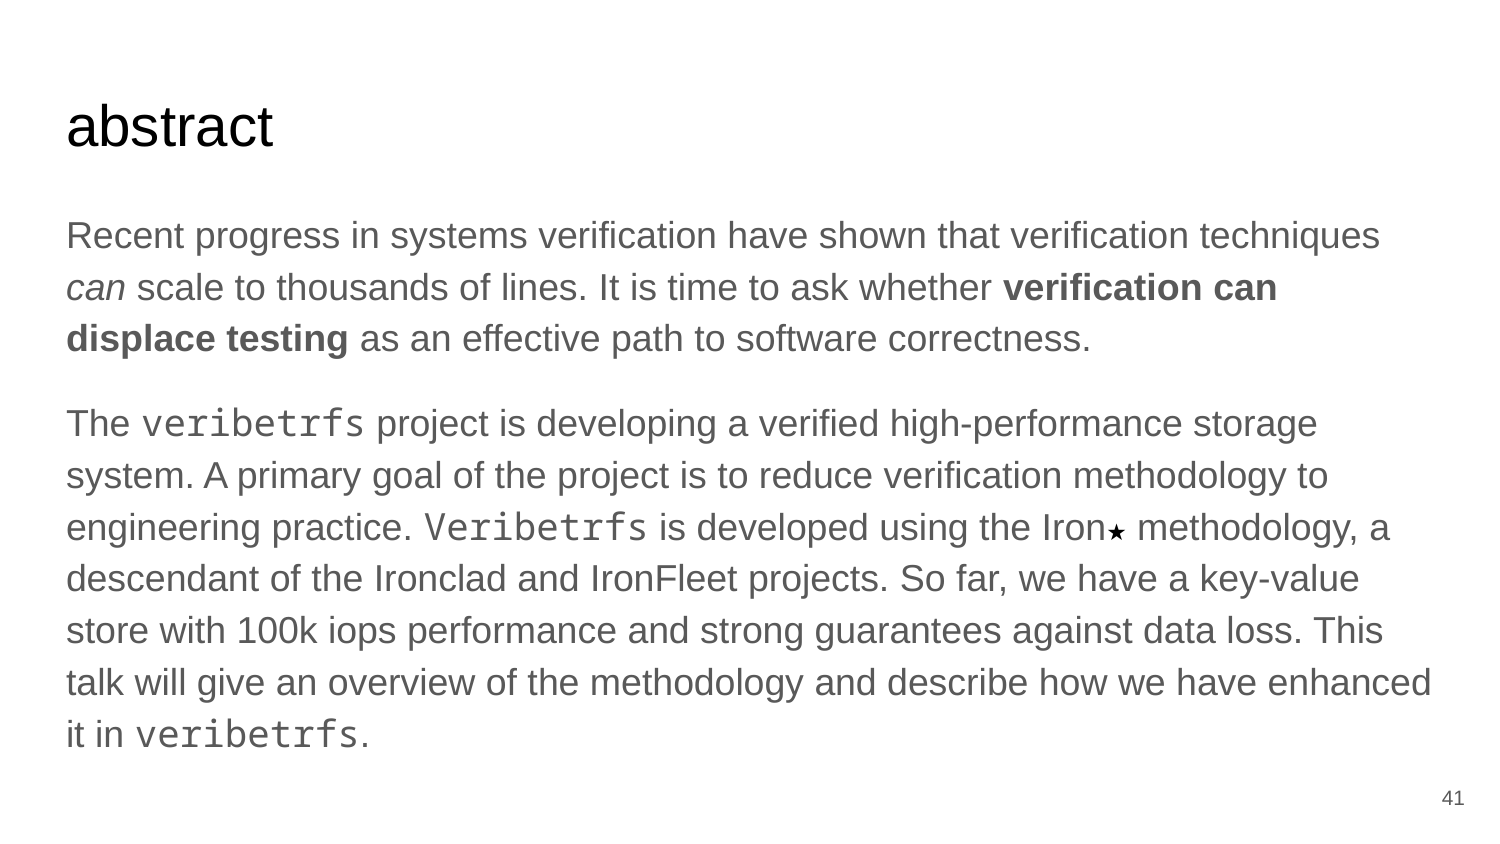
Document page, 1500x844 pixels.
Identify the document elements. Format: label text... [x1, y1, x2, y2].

slide_number ‹#› [1389, 764, 1480, 830]
title abstract [51, 72, 1449, 167]
list Recent progress in systems verification have shown that verification techniques can scale to thousands of lines. It is time to ask whether verification can displace testing as an effective path to software correctness. The veribetrfs project is developing a verified high-performance storage system. A primary goal of the project is to reduce verification methodology to engineering practice. Veribetrfs is developed using the Iron★ methodology, a descendant of the Ironclad and IronFleet projects. So far, we have a key-value store with 100k iops performance and strong guarantees against data loss. This talk will give an overview of the methodology and describe how we have enhanced it in veribetrfs. [51, 189, 1449, 750]
